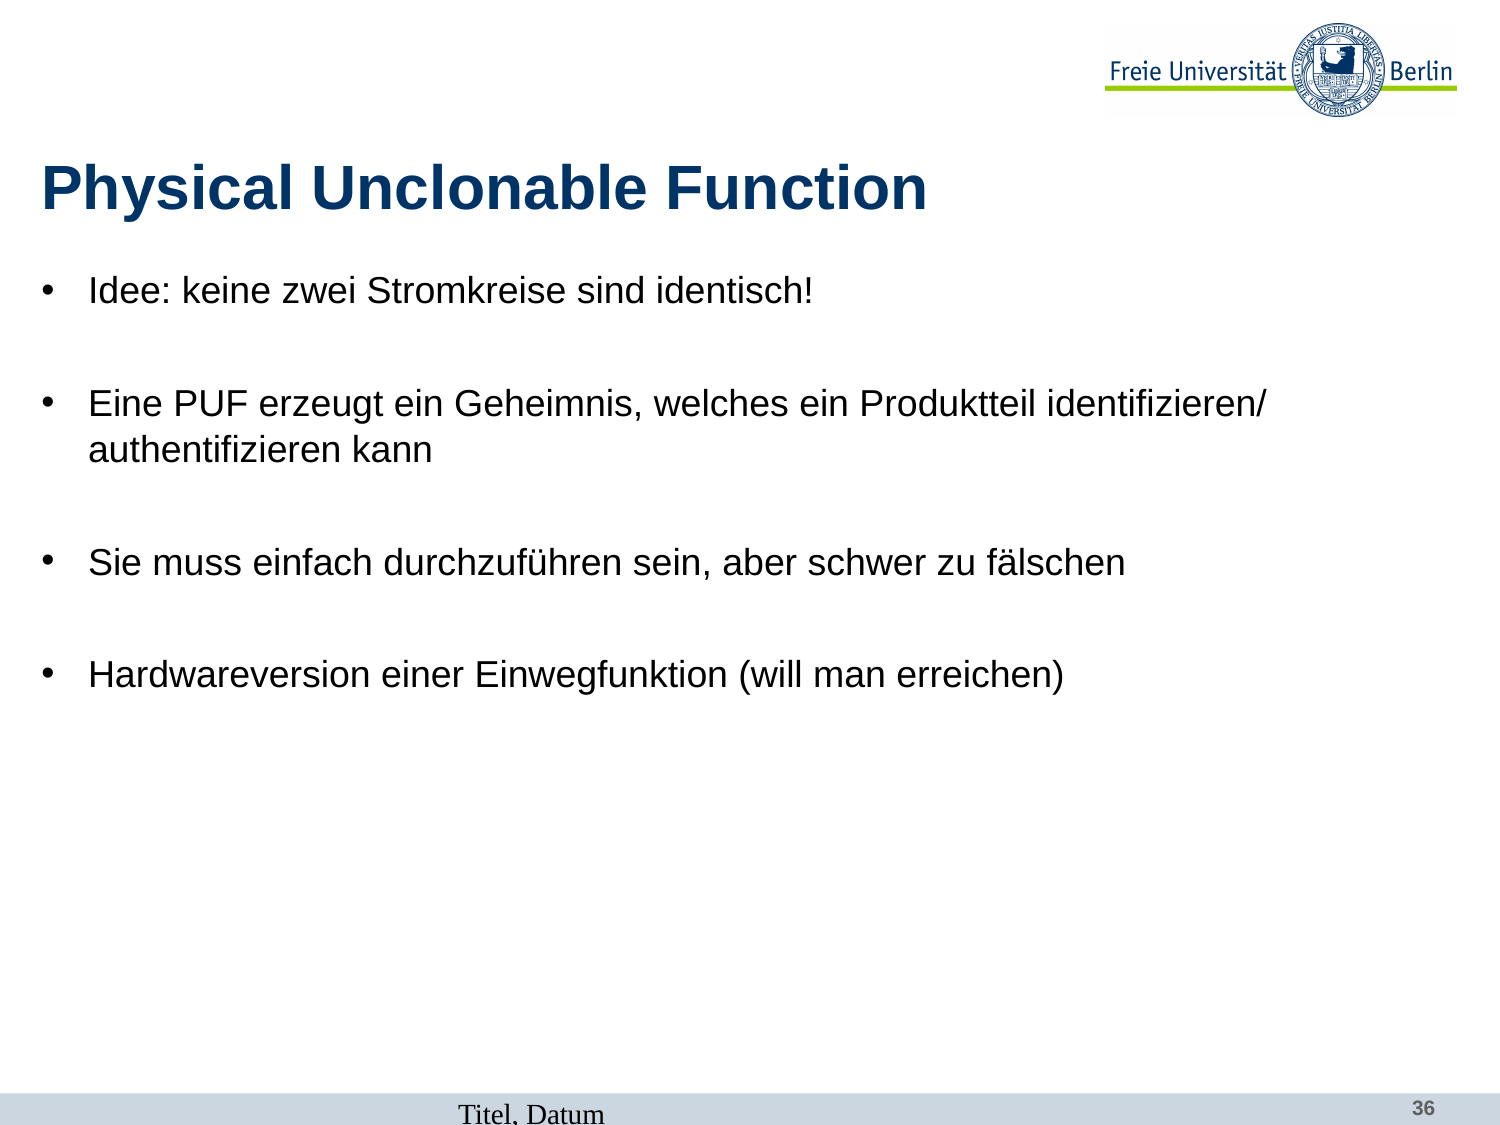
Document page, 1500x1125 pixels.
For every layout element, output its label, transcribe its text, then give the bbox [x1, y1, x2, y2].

picture [1105, 23, 1457, 117]
list Idee: keine zwei Stromkreise sind identisch! Eine PUF erzeugt ein Geheimnis, welches ein Produktteil identifizieren/ authentifizieren kann Sie muss einfach durchzuführen sein, aber schwer zu fälschen Hardwareversion einer Einwegfunktion (will man erreichen) [41, 265, 1459, 1064]
title Physical Unclonable Function [41, 155, 1459, 226]
footer Titel, Datum [40, 1087, 1022, 1125]
